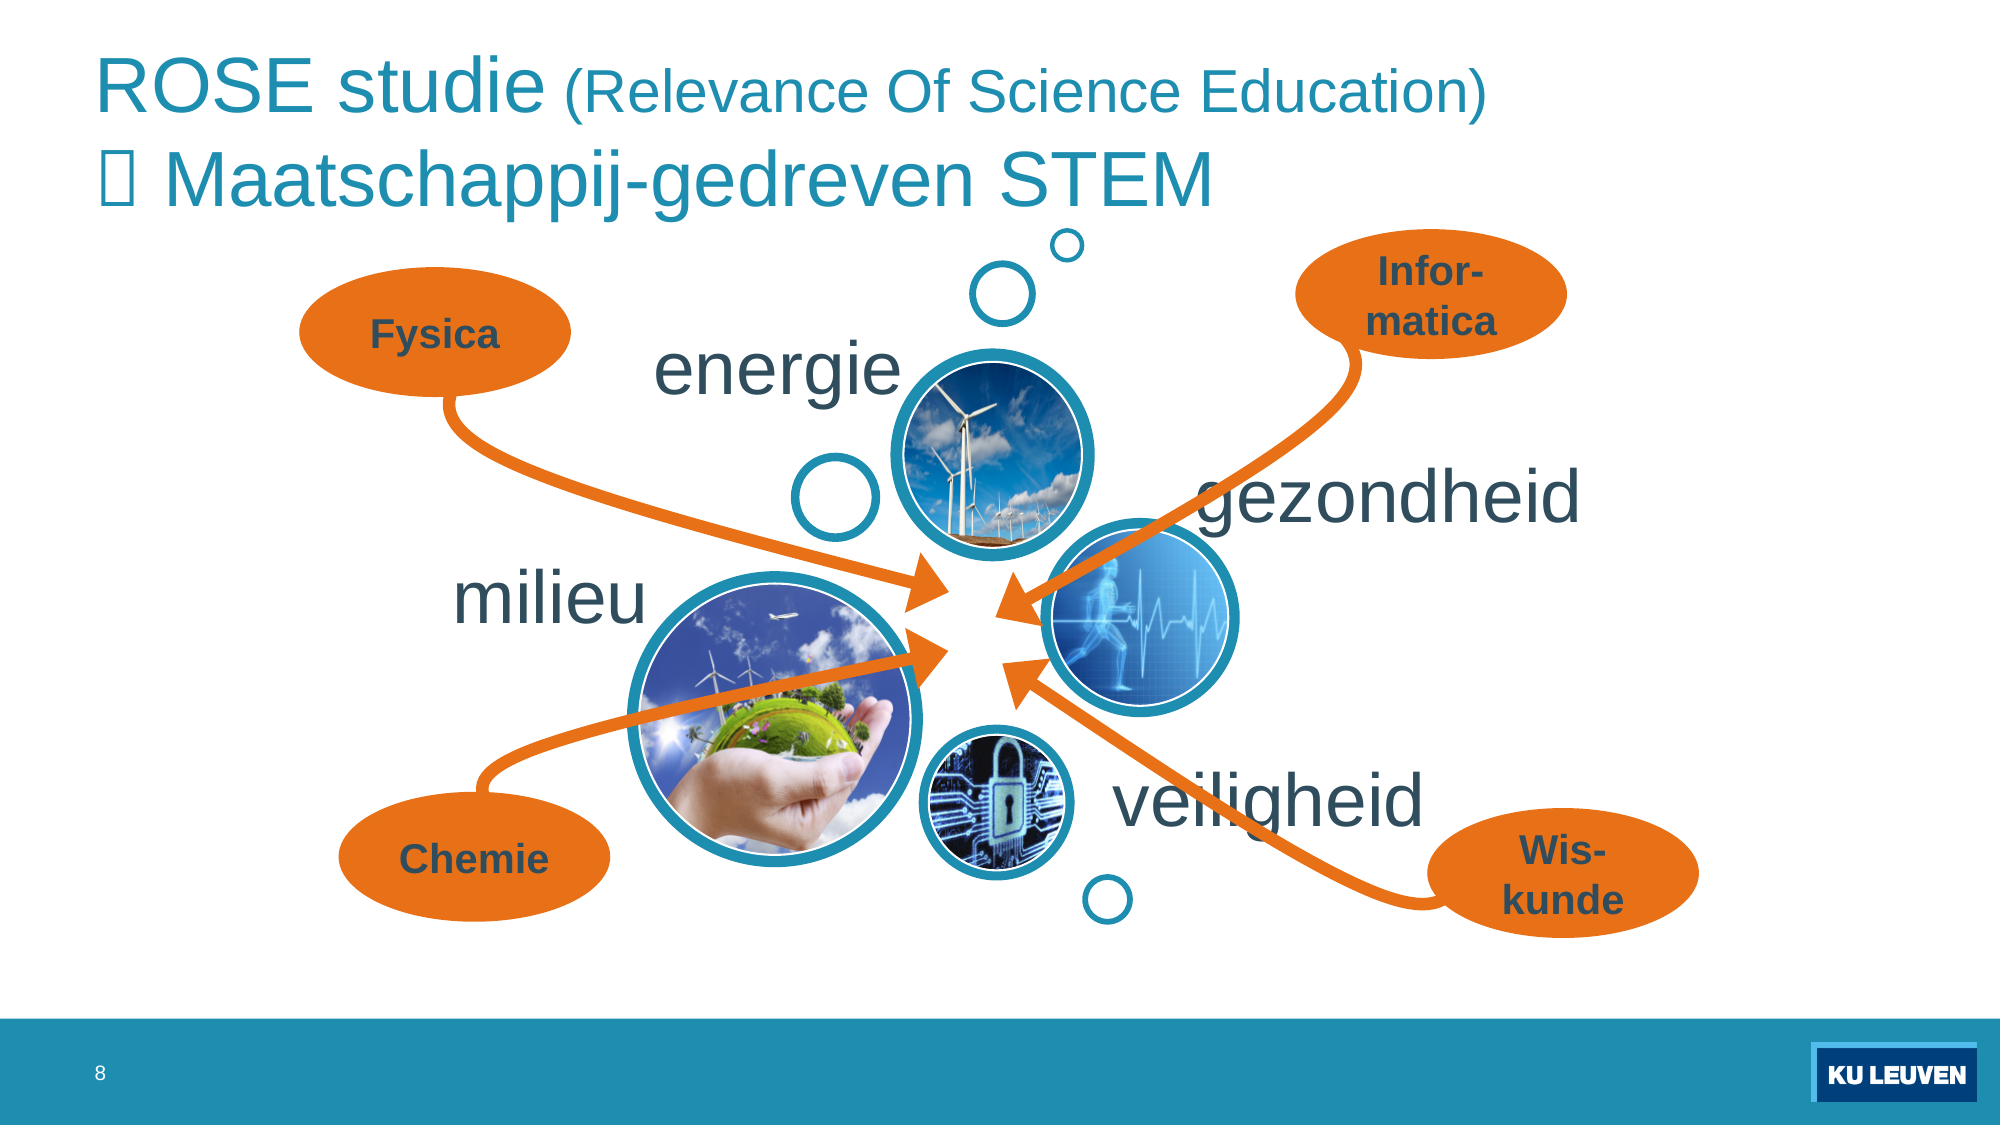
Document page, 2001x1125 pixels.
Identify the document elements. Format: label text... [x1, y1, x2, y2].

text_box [303, 229, 1623, 965]
title ROSE studie (Relevance Of Science Education)  Maatschappij-gedreven STEM [94, 33, 1906, 223]
text_box Wis-kunde [1623, 813, 1700, 933]
slide_number 8 [94, 1018, 201, 1125]
picture [1811, 1042, 1977, 1102]
text_box Fysica [298, 314, 303, 350]
